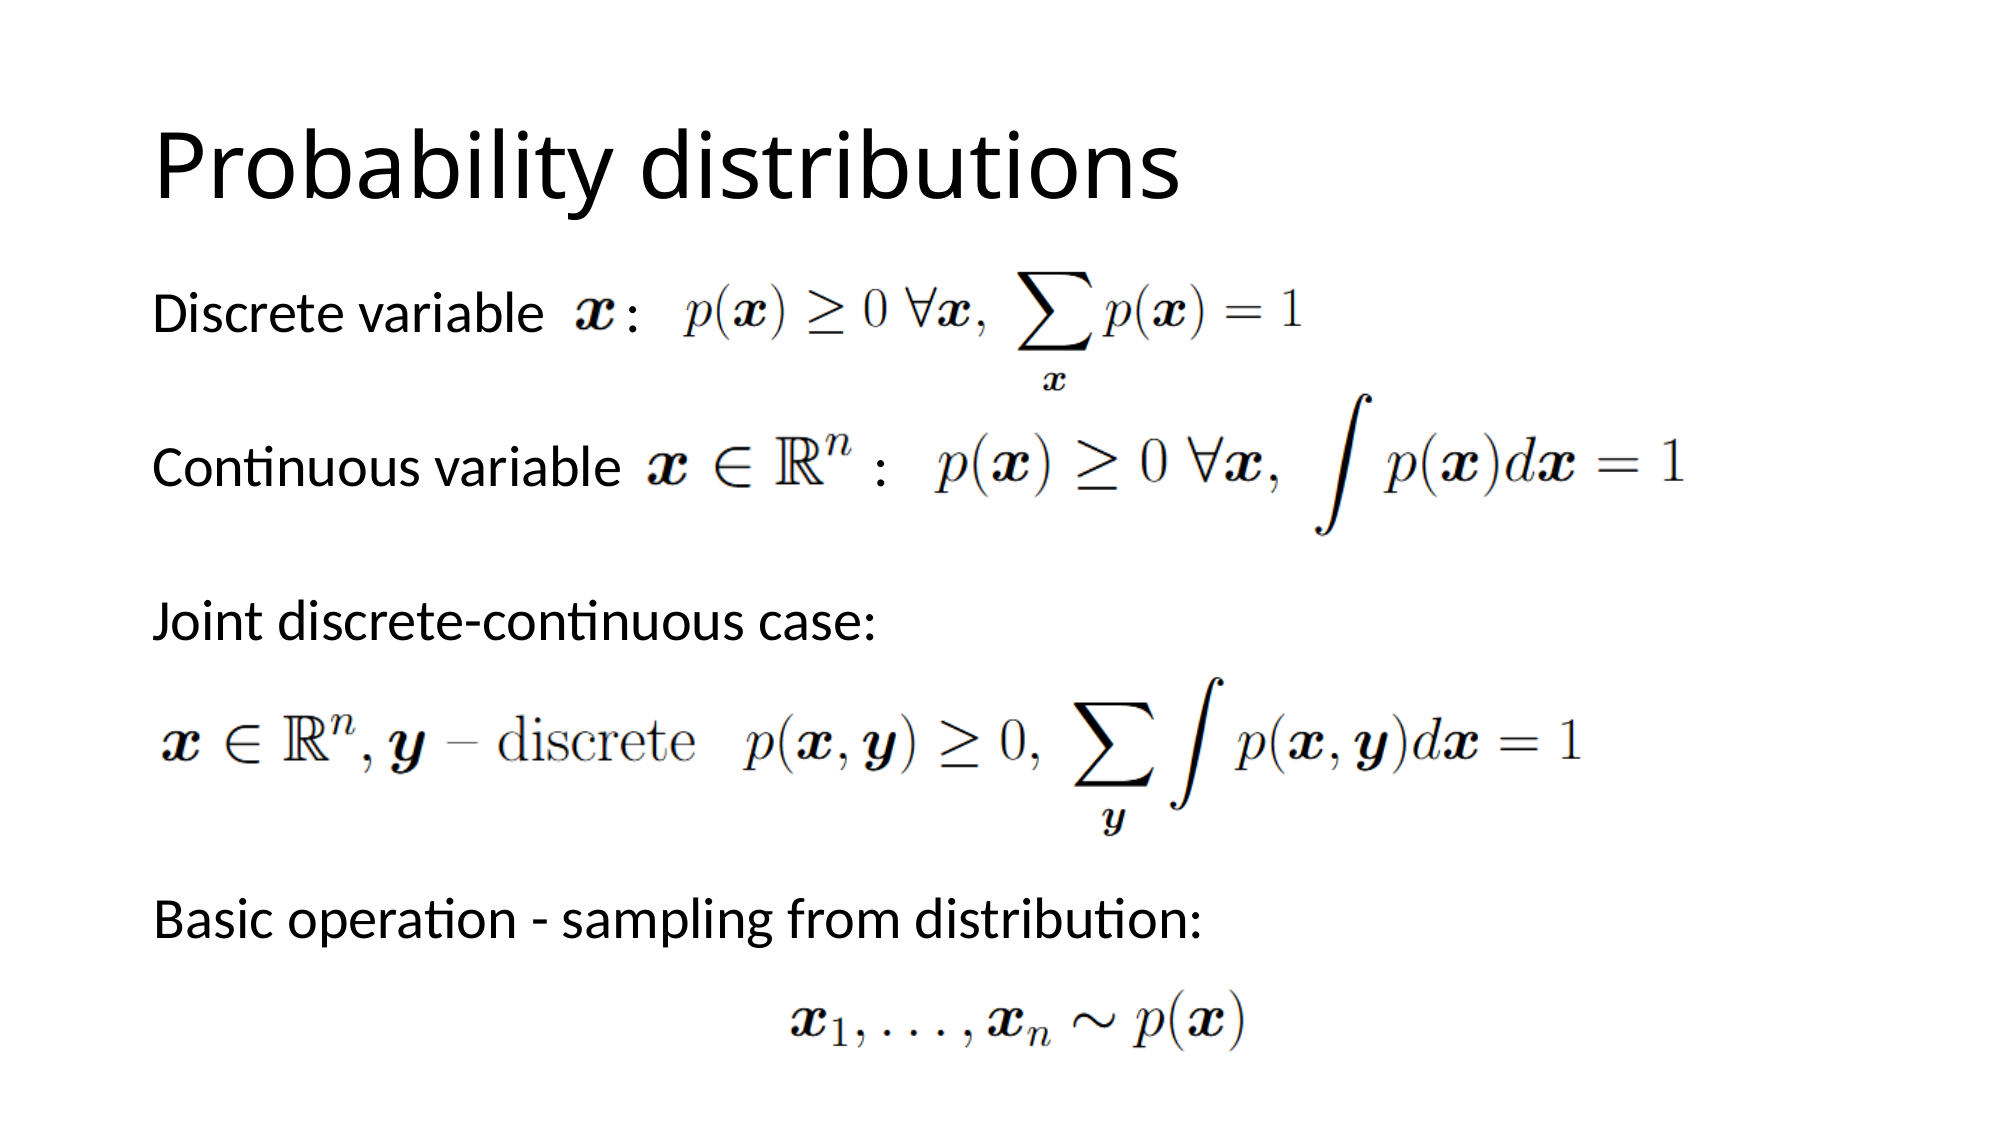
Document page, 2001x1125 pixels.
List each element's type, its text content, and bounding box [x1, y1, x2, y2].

text_box Continuous variable : [137, 420, 632, 506]
picture [146, 690, 707, 793]
text_box Discrete variable : [137, 267, 668, 352]
picture [769, 971, 1255, 1062]
title Probability distributions [137, 59, 1863, 278]
picture [558, 280, 627, 344]
text_box Basic operation - sampling from distribution: [139, 872, 1322, 958]
picture [736, 662, 1586, 846]
text_box Continuous variable : [855, 420, 918, 506]
text_box Joint discrete-continuous case: [137, 574, 1000, 660]
picture [632, 418, 855, 509]
picture [682, 255, 1691, 538]
